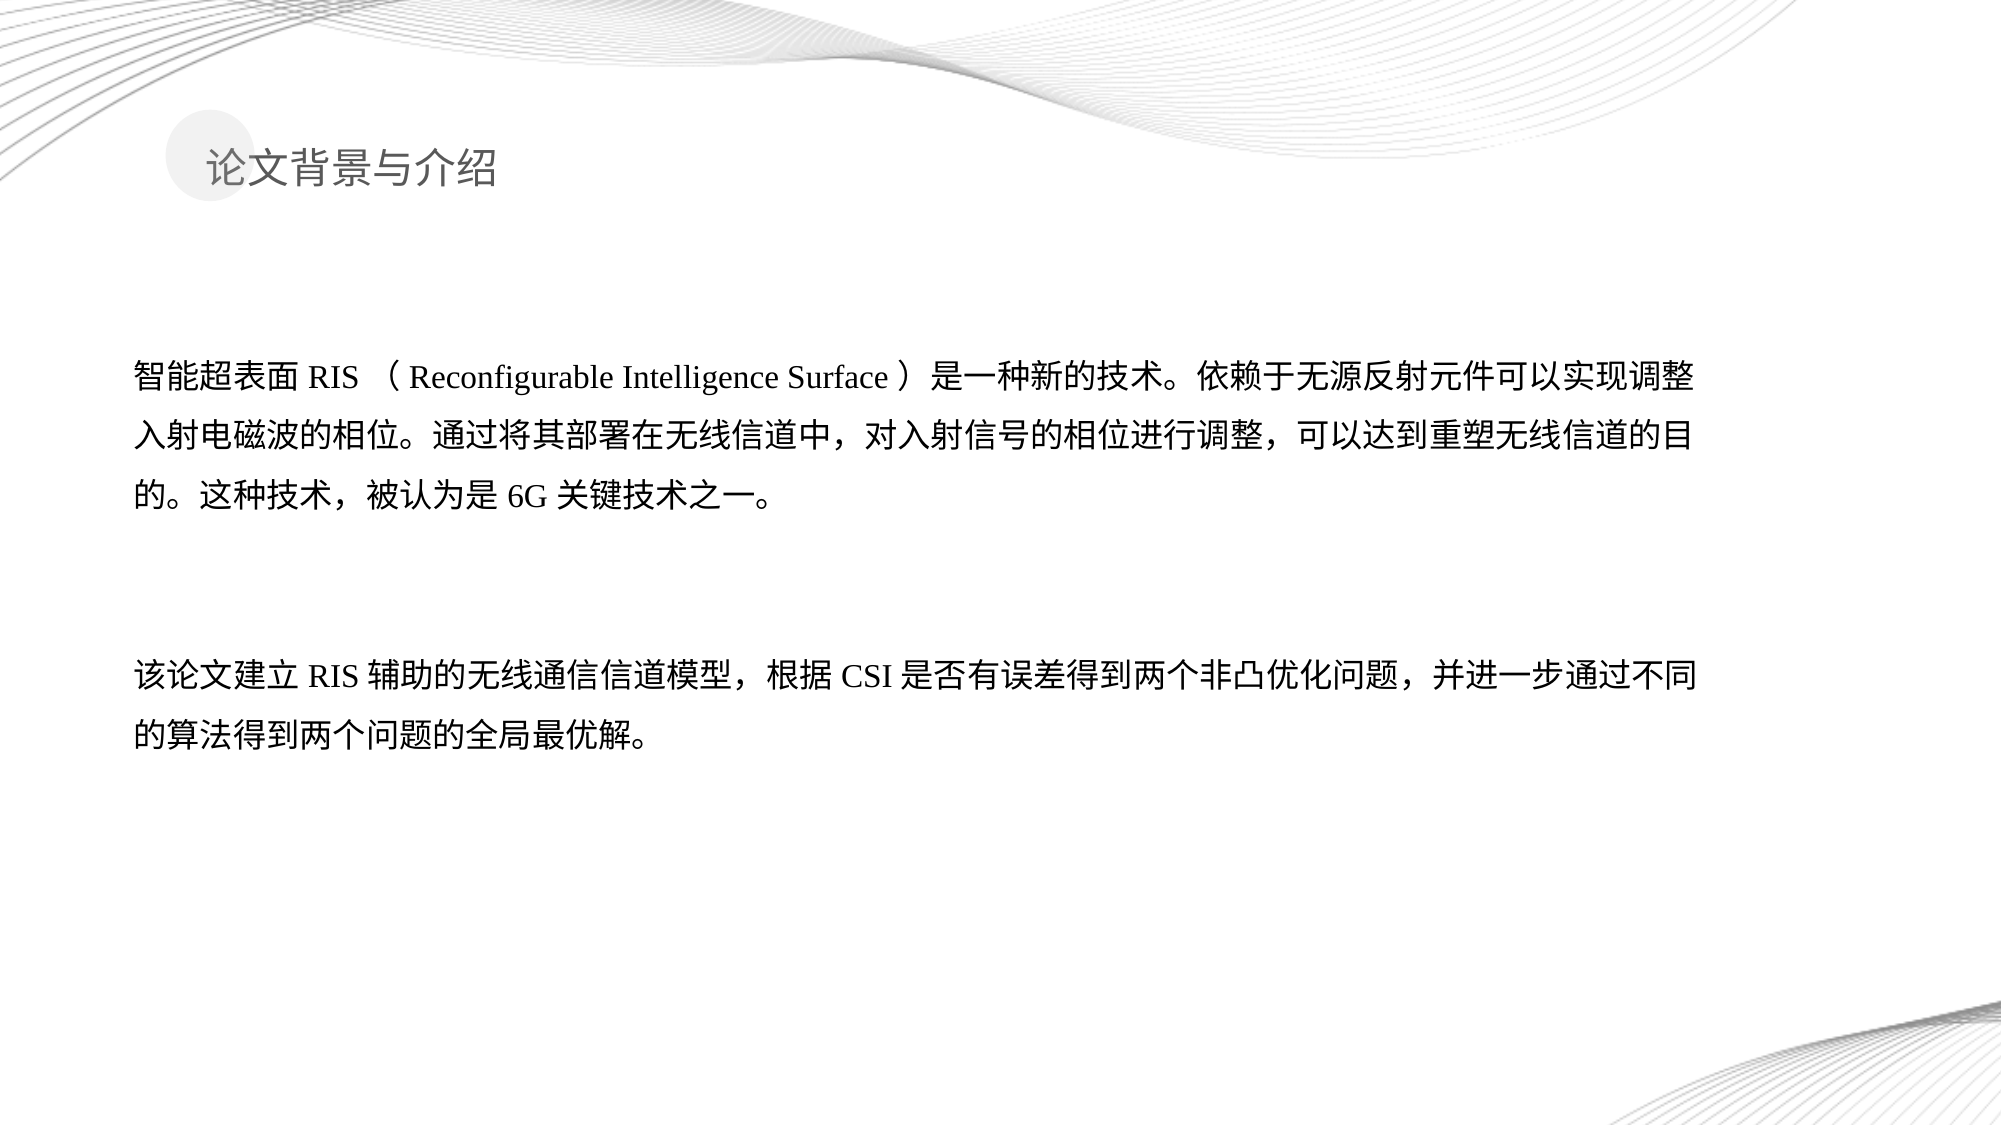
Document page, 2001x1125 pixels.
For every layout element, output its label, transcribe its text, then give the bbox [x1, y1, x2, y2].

picture [1463, 814, 2000, 1125]
text_box 智能超表面RIS（Reconfigurable Intelligence Surface）是一种新的技术。依赖于无源反射元件可以实现调整入射电磁波的相位。通过将其部署在无线信道中，对入射信号的相位进行调整，可以达到重塑无线信道的目的。这种技术，被认为是6G关键技术之一。 该论文建立RIS辅助的无线通信信道模型，根据CSI是否有误差得到两个非凸优化问题，并进一步通过不同的算法得到两个问题的全局最优解。 [118, 327, 1721, 762]
picture [0, 0, 1937, 311]
